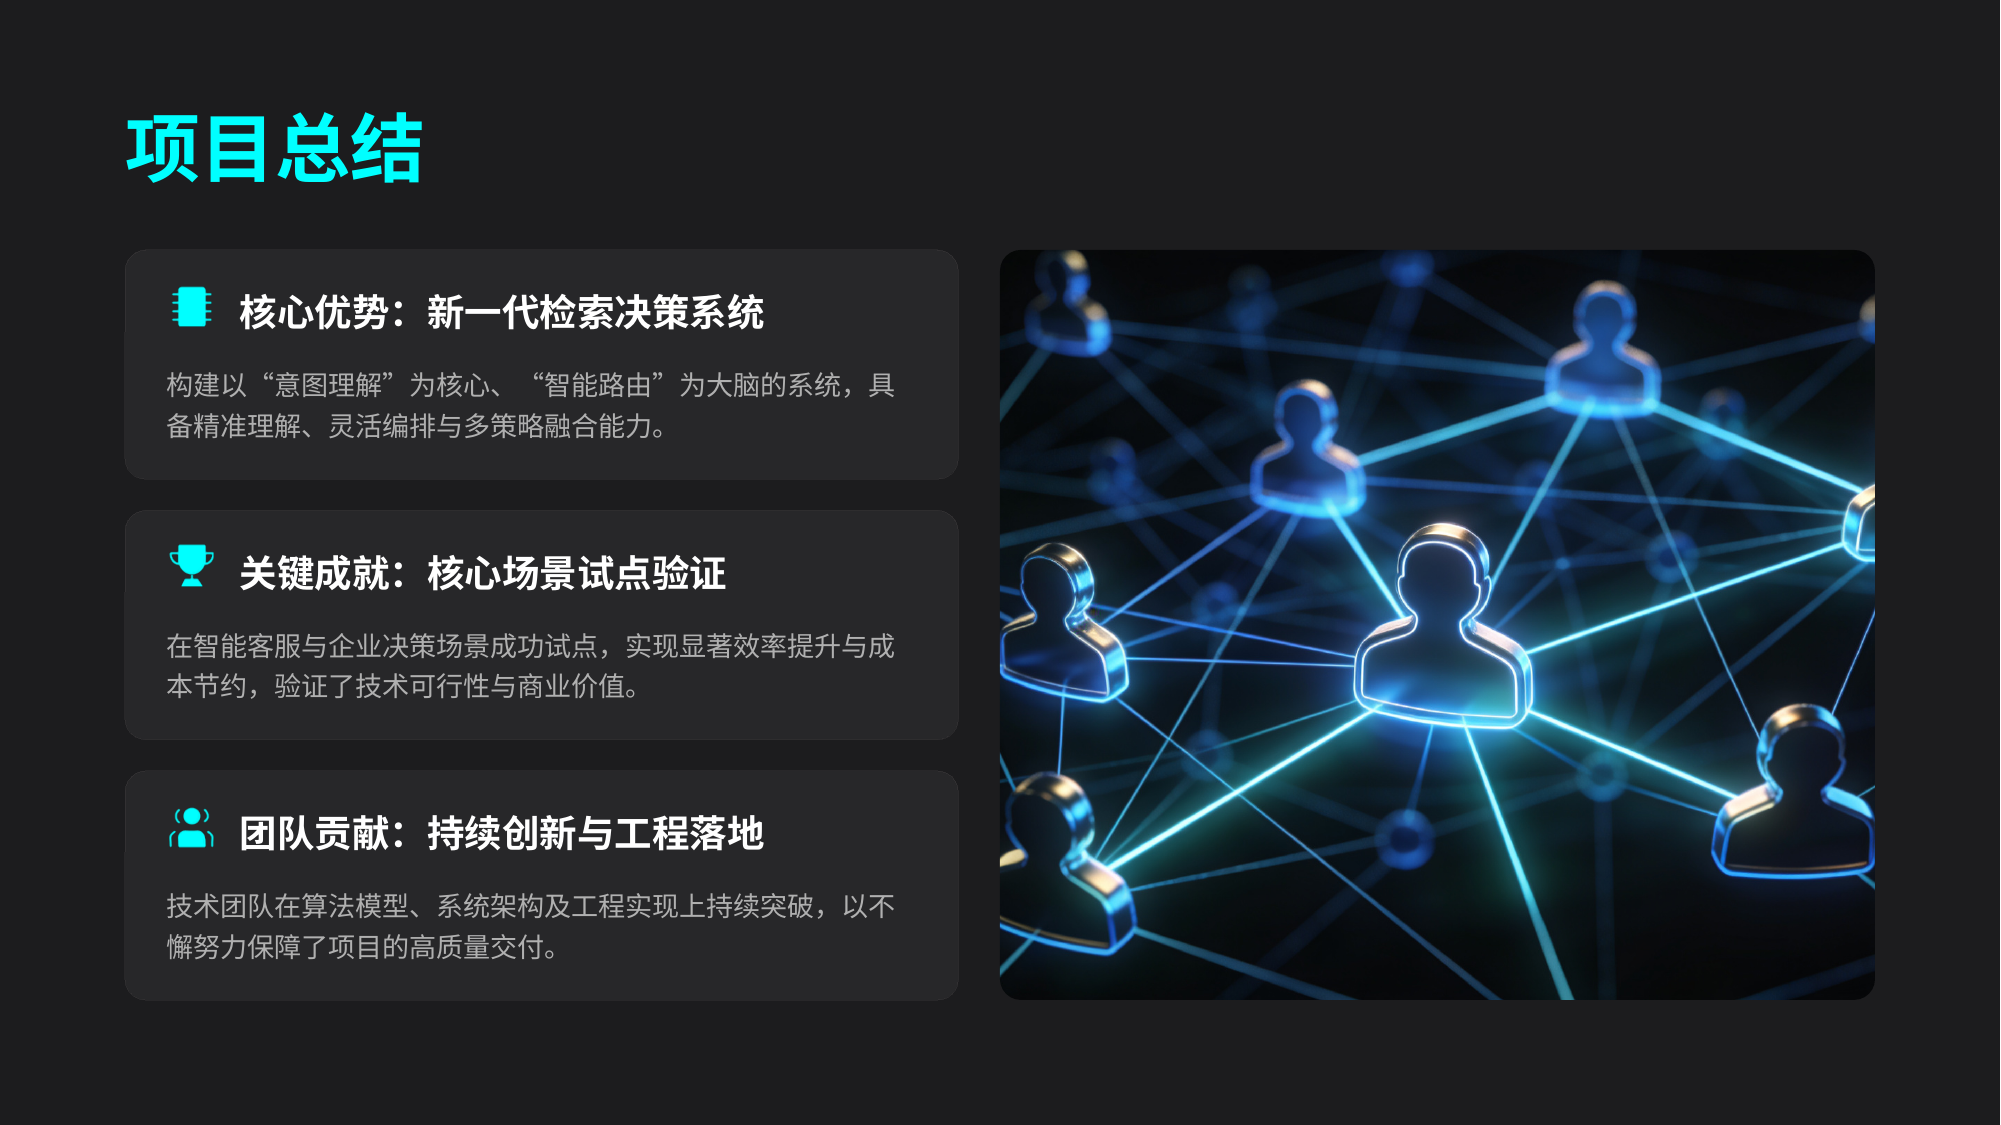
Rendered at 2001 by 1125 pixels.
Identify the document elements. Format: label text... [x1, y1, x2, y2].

text_box 技术团队在算法模型、系统架构及工程实现上持续突破，以不懈努力保障了项目的高质量交付。 [166, 864, 917, 980]
text_box 团队贡献：持续创新与工程落地 [239, 795, 927, 859]
picture [166, 541, 217, 592]
text_box [124, 770, 959, 1001]
text_box 项目总结 [125, 83, 1875, 188]
text_box 核心优势：新一代检索决策系统 [239, 274, 927, 338]
text_box 在智能客服与企业决策场景成功试点，实现显著效率提升与成本节约，验证了技术可行性与商业价值。 [166, 604, 917, 719]
text_box 构建以“意图理解”为核心、“智能路由”为大脑的系统，具备精准理解、灵活编排与多策略融合能力。 [166, 343, 917, 459]
text_box 关键成就：核心场景试点验证 [239, 535, 927, 598]
picture [166, 281, 217, 332]
picture [166, 801, 217, 853]
text_box [124, 510, 959, 740]
text_box [124, 249, 959, 480]
picture [999, 249, 1876, 1001]
